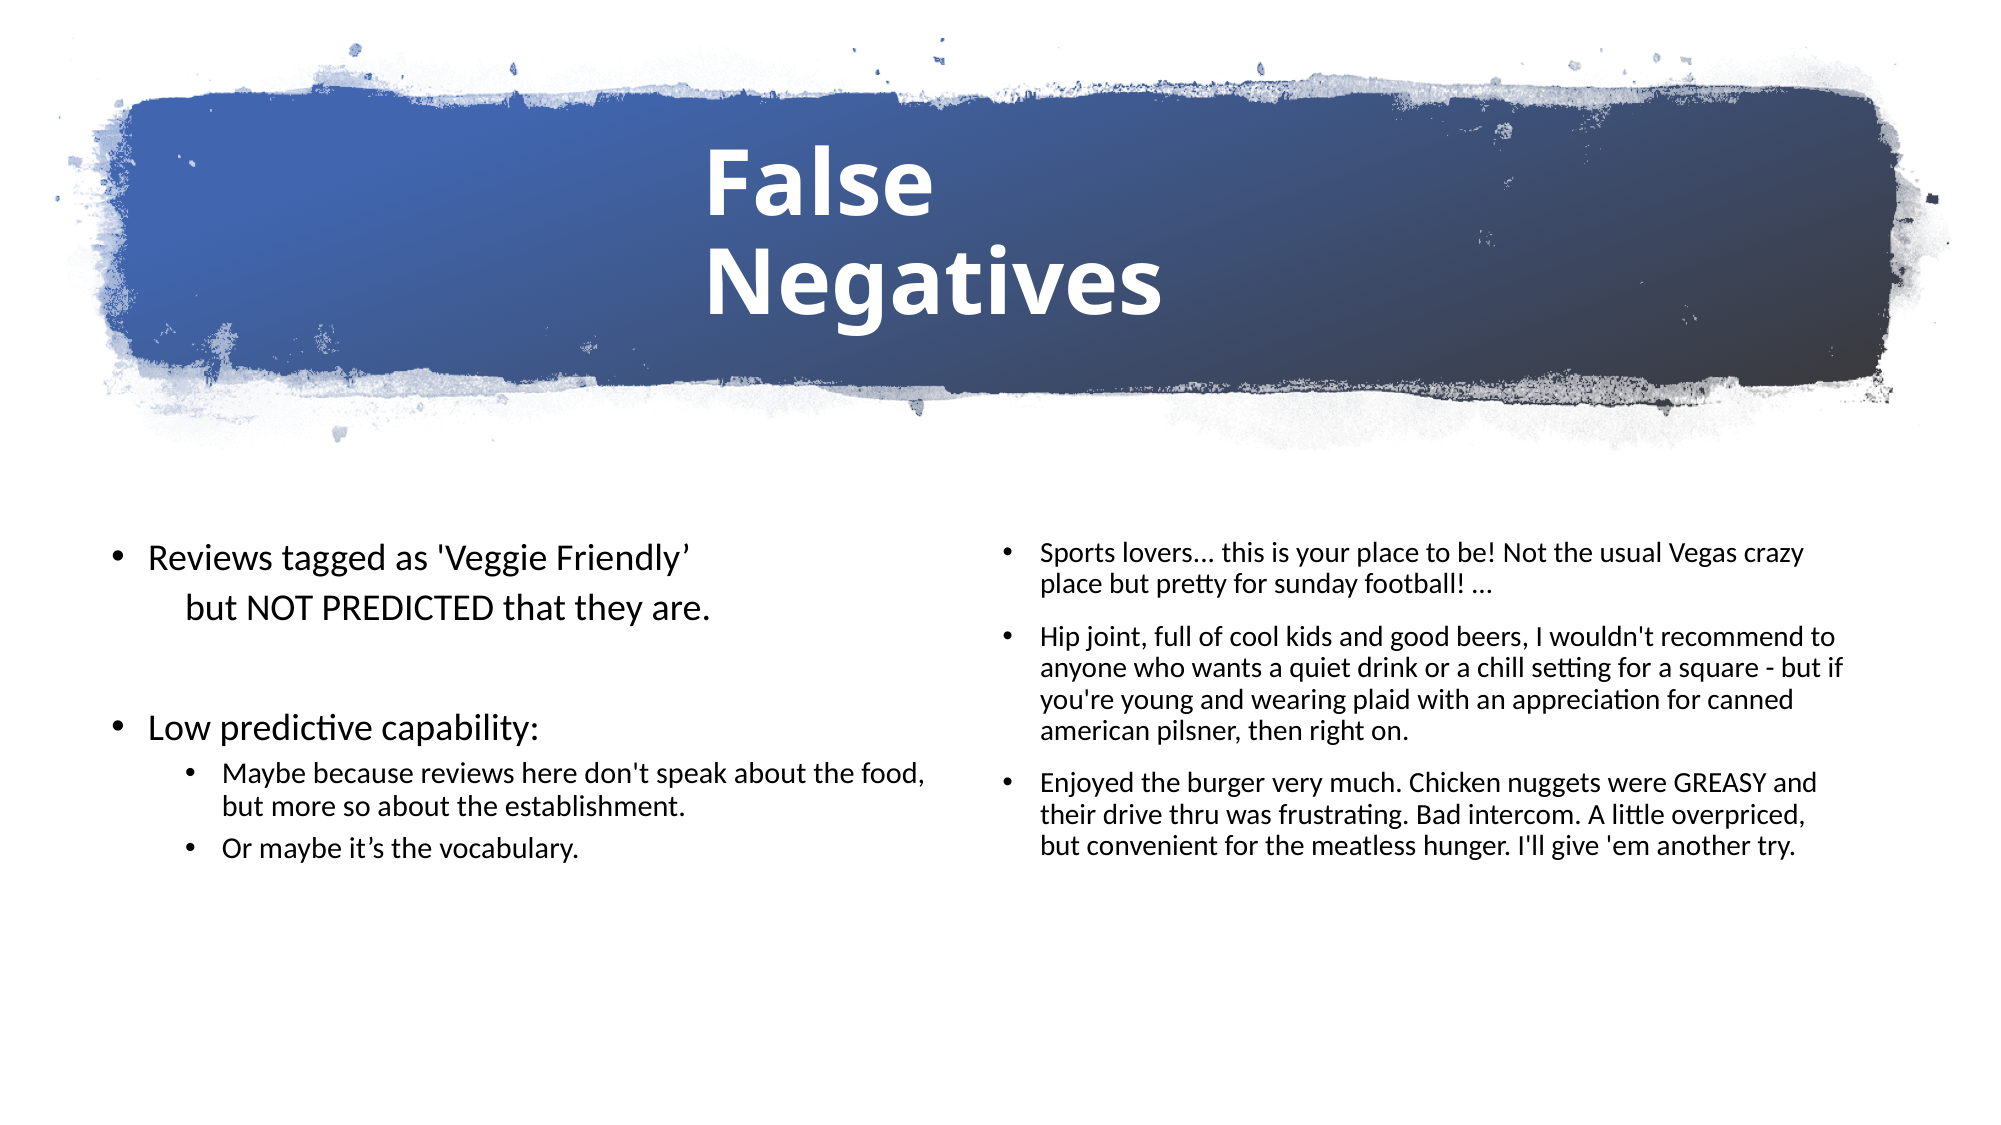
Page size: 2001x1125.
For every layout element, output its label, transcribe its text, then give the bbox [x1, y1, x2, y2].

text_box Reviews tagged as 'Veggie Friendly’ but NOT PREDICTED that they are. Low predictive capability: Maybe because reviews here don't speak about the food, but more so about the establishment. Or maybe it’s the vocabulary. [96, 529, 976, 875]
picture [4, 38, 2000, 450]
text_box Sports lovers... this is your place to be! Not the usual Vegas crazy place but pretty for sunday football! … Hip joint, full of cool kids and good beers, I wouldn't recommend to anyone who wants a quiet drink or a chill setting for a square - but if you're young and wearing plaid with an appreciation for canned american pilsner, then right on. Enjoyed the burger very much. Chicken nuggets were GREASY and their drive thru was frustrating. Bad intercom. A little overpriced, but convenient for the meatless hunger. I'll give 'em another try. [987, 529, 1867, 887]
